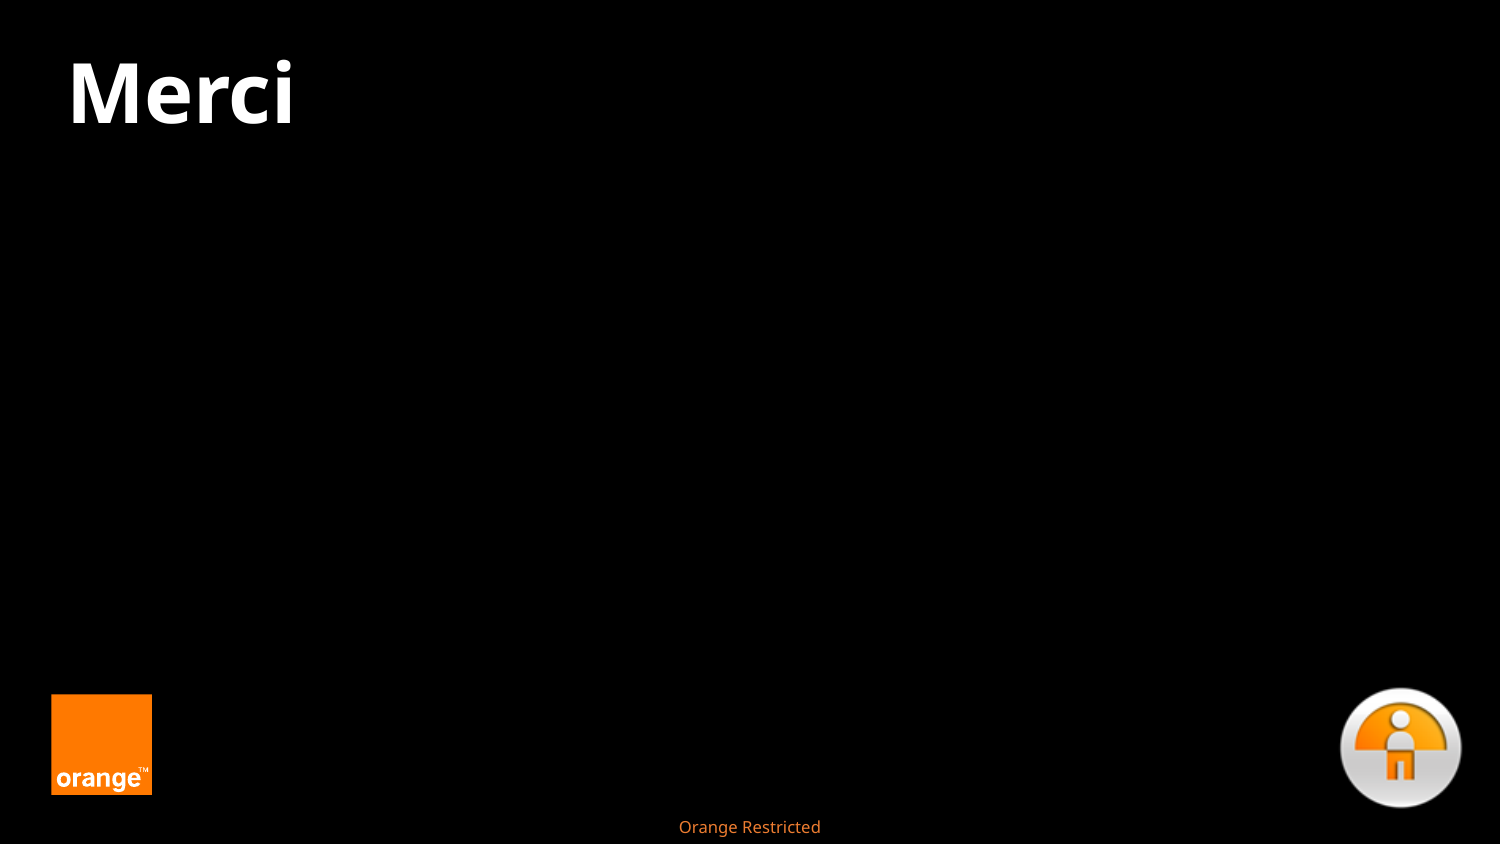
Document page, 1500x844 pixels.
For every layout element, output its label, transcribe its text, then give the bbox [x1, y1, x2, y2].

title Merci [51, 43, 844, 166]
picture [1328, 674, 1475, 815]
